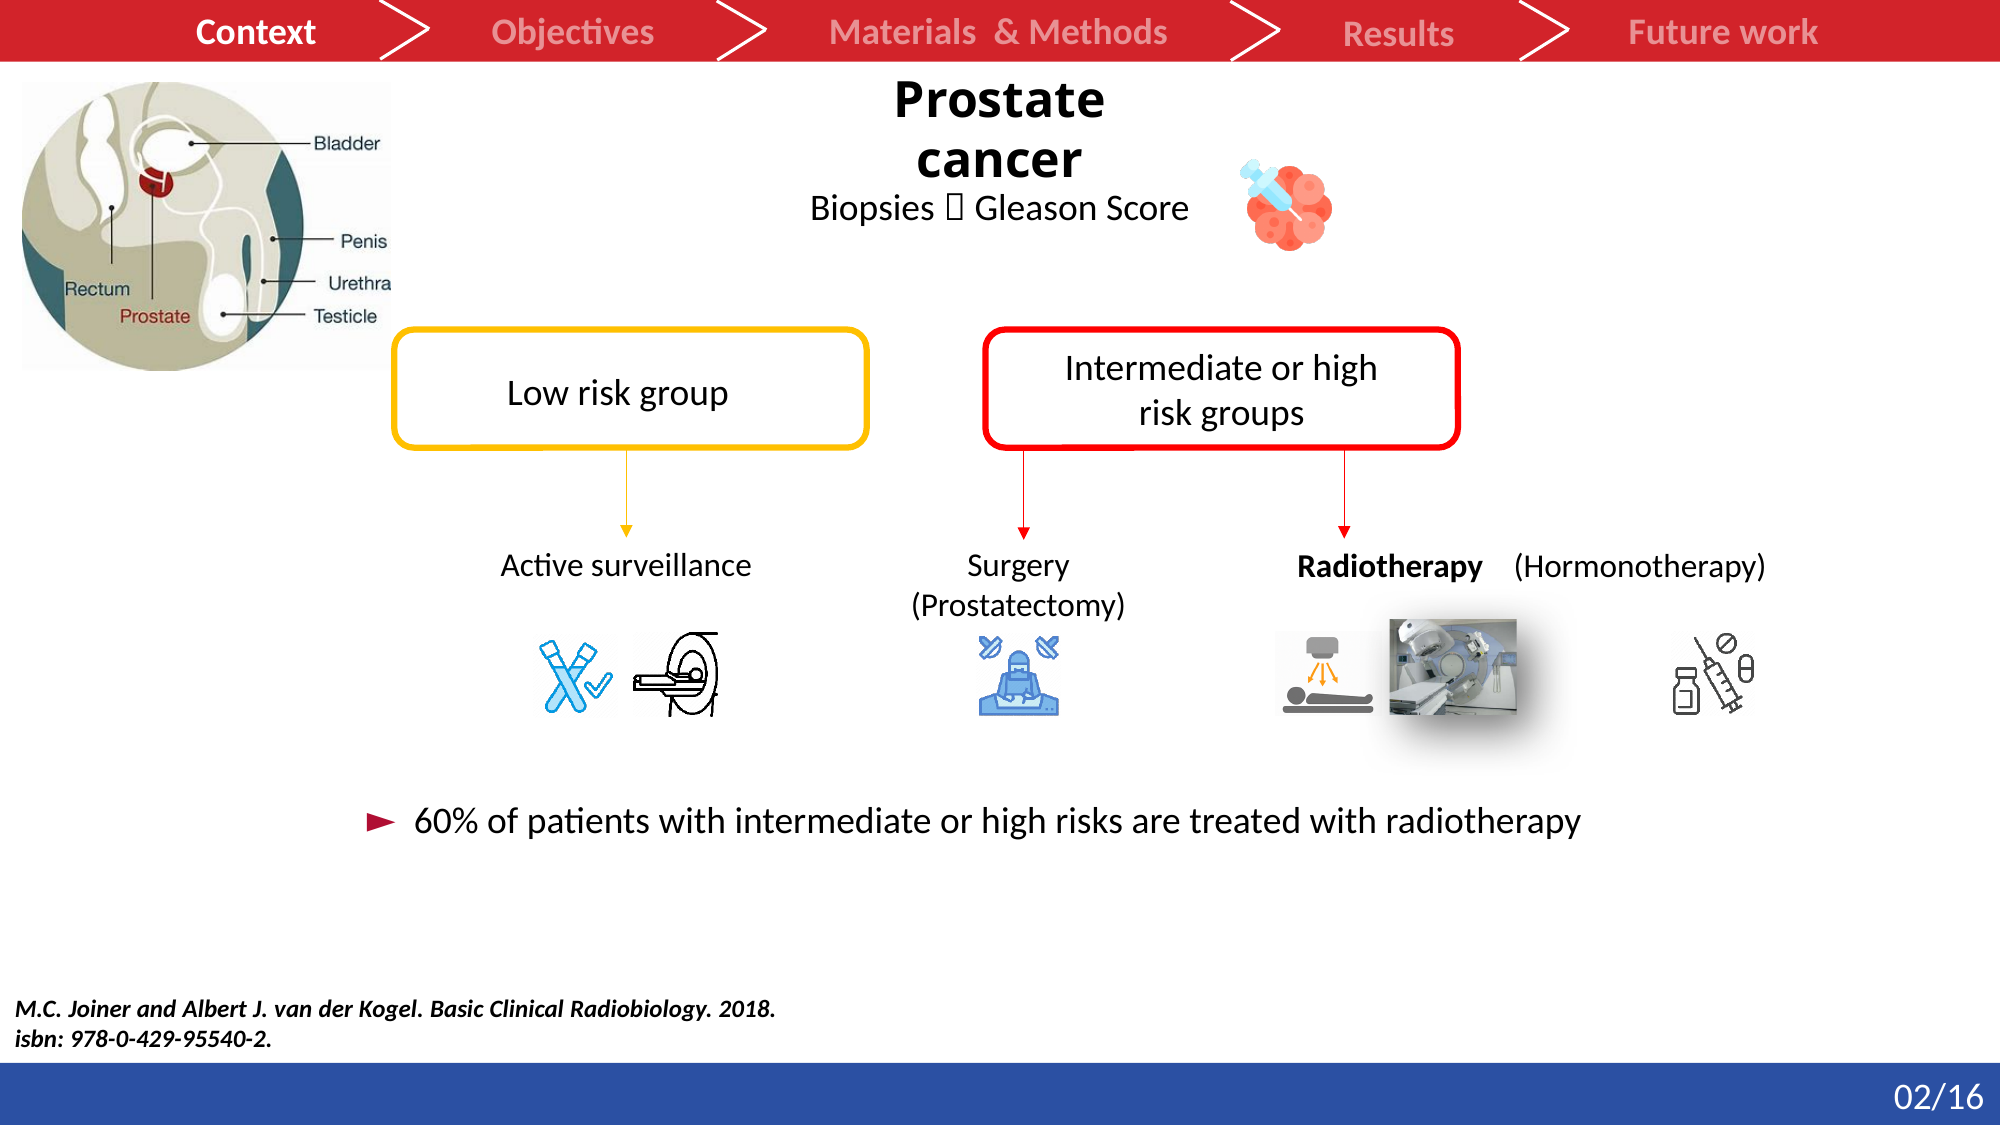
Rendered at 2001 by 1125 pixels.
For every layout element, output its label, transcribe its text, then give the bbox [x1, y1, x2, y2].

picture [533, 634, 618, 718]
picture [633, 632, 718, 717]
text_box [984, 328, 1459, 449]
text_box [0, 0, 2000, 63]
picture [976, 633, 1061, 718]
text_box Biopsies  Gleason Score [763, 175, 1237, 236]
text_box Low risk group [425, 360, 812, 421]
picture [22, 82, 391, 371]
picture [1670, 631, 1755, 716]
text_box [379, 0, 430, 60]
picture [1389, 618, 1517, 715]
text_box 60% of patients with intermediate or high risks are treated with radiotherapy [352, 788, 1648, 848]
text_box M.C. Joiner and Albert J. van der Kogel. Basic Clinical Radiobiology. 2018. isbn: 978-0-429-95540-2. [0, 985, 793, 1061]
text_box Active surveillance [433, 535, 820, 591]
text_box Objectives [473, 0, 673, 60]
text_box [1519, 0, 1570, 61]
text_box Materials & Methods [811, 0, 1186, 60]
text_box [393, 328, 868, 449]
text_box Prostate cancer [826, 63, 1174, 175]
picture [1275, 631, 1382, 716]
text_box [0, 1062, 2000, 1125]
text_box Future work [1613, 0, 1834, 60]
text_box Surgery (Prostatectomy) [825, 535, 1212, 631]
text_box Results [1322, 1, 1476, 62]
picture [1240, 159, 1332, 251]
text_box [716, 0, 767, 61]
text_box Context [178, 0, 335, 60]
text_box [1230, 1, 1281, 61]
text_box Intermediate or high risk groups [1028, 335, 1415, 441]
text_box 02/16 [1878, 1064, 2000, 1125]
